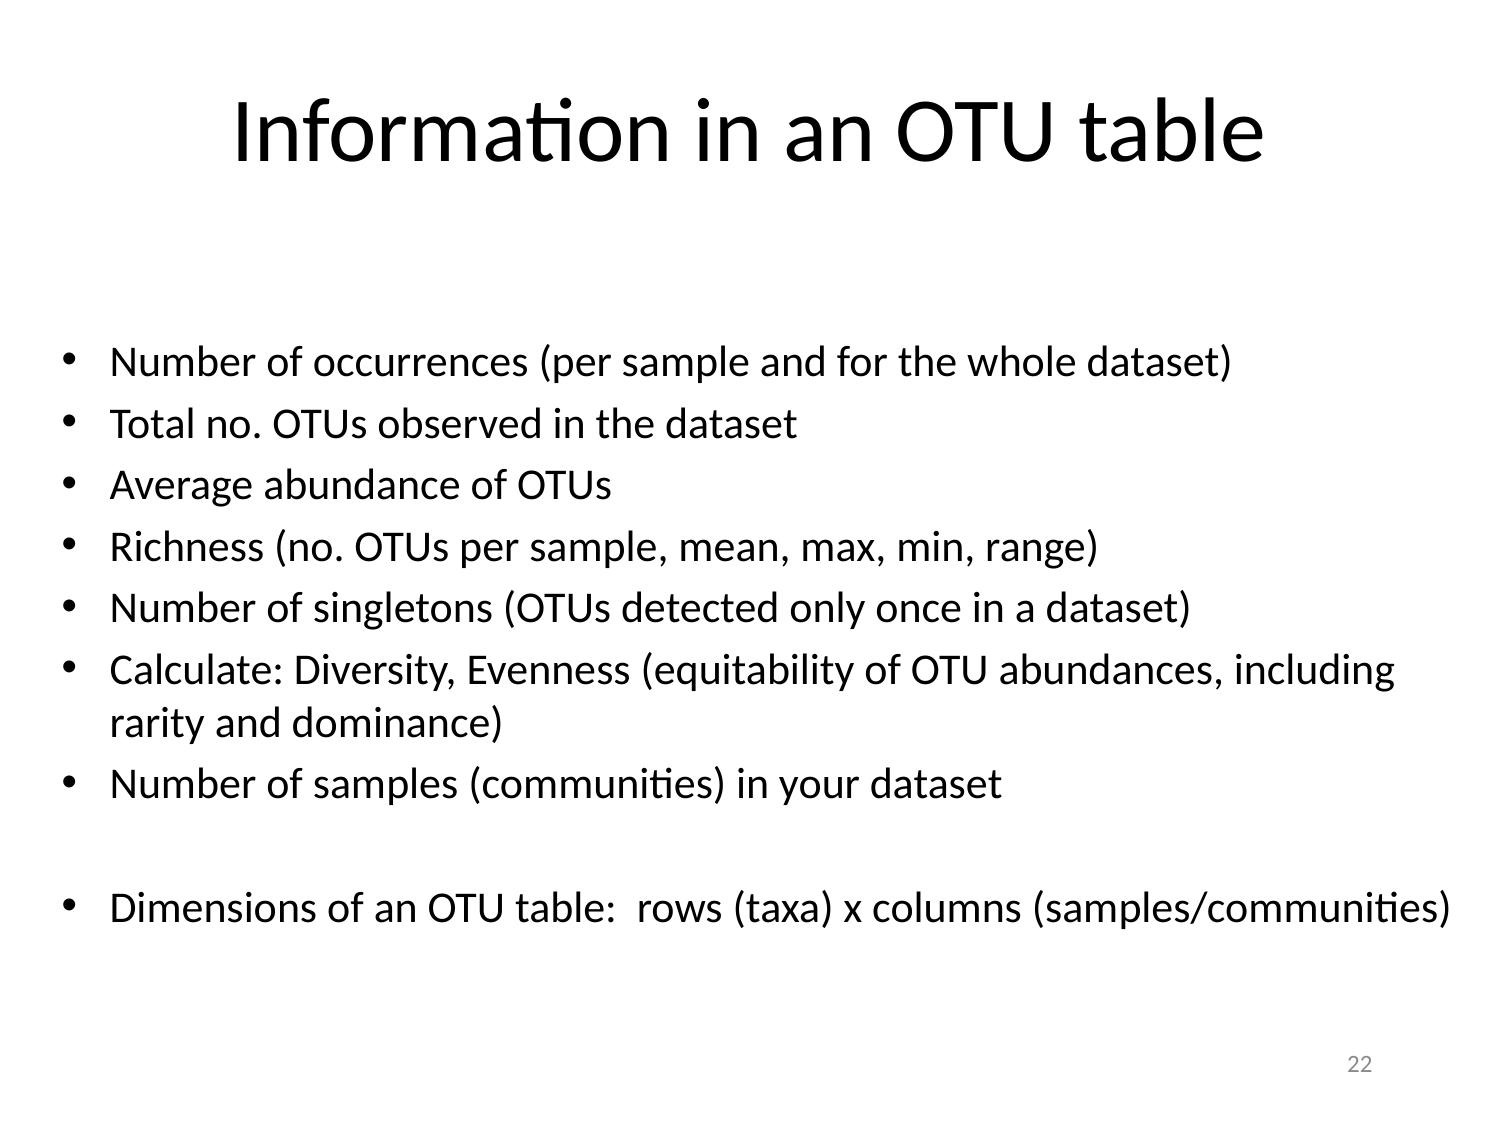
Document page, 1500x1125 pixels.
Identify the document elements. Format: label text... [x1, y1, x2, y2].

list Number of occurrences (per sample and for the whole dataset) Total no. OTUs observed in the dataset Average abundance of OTUs Richness (no. OTUs per sample, mean, max, min, range) Number of singletons (OTUs detected only once in a dataset) Calculate: Diversity, Evenness (equitability of OTU abundances, including rarity and dominance) Number of samples (communities) in your dataset Dimensions of an OTU table: rows (taxa) x columns (samples/communities) [46, 324, 1469, 1000]
slide_number 22 [1074, 1025, 1388, 1100]
title Information in an OTU table [112, 31, 1388, 219]
